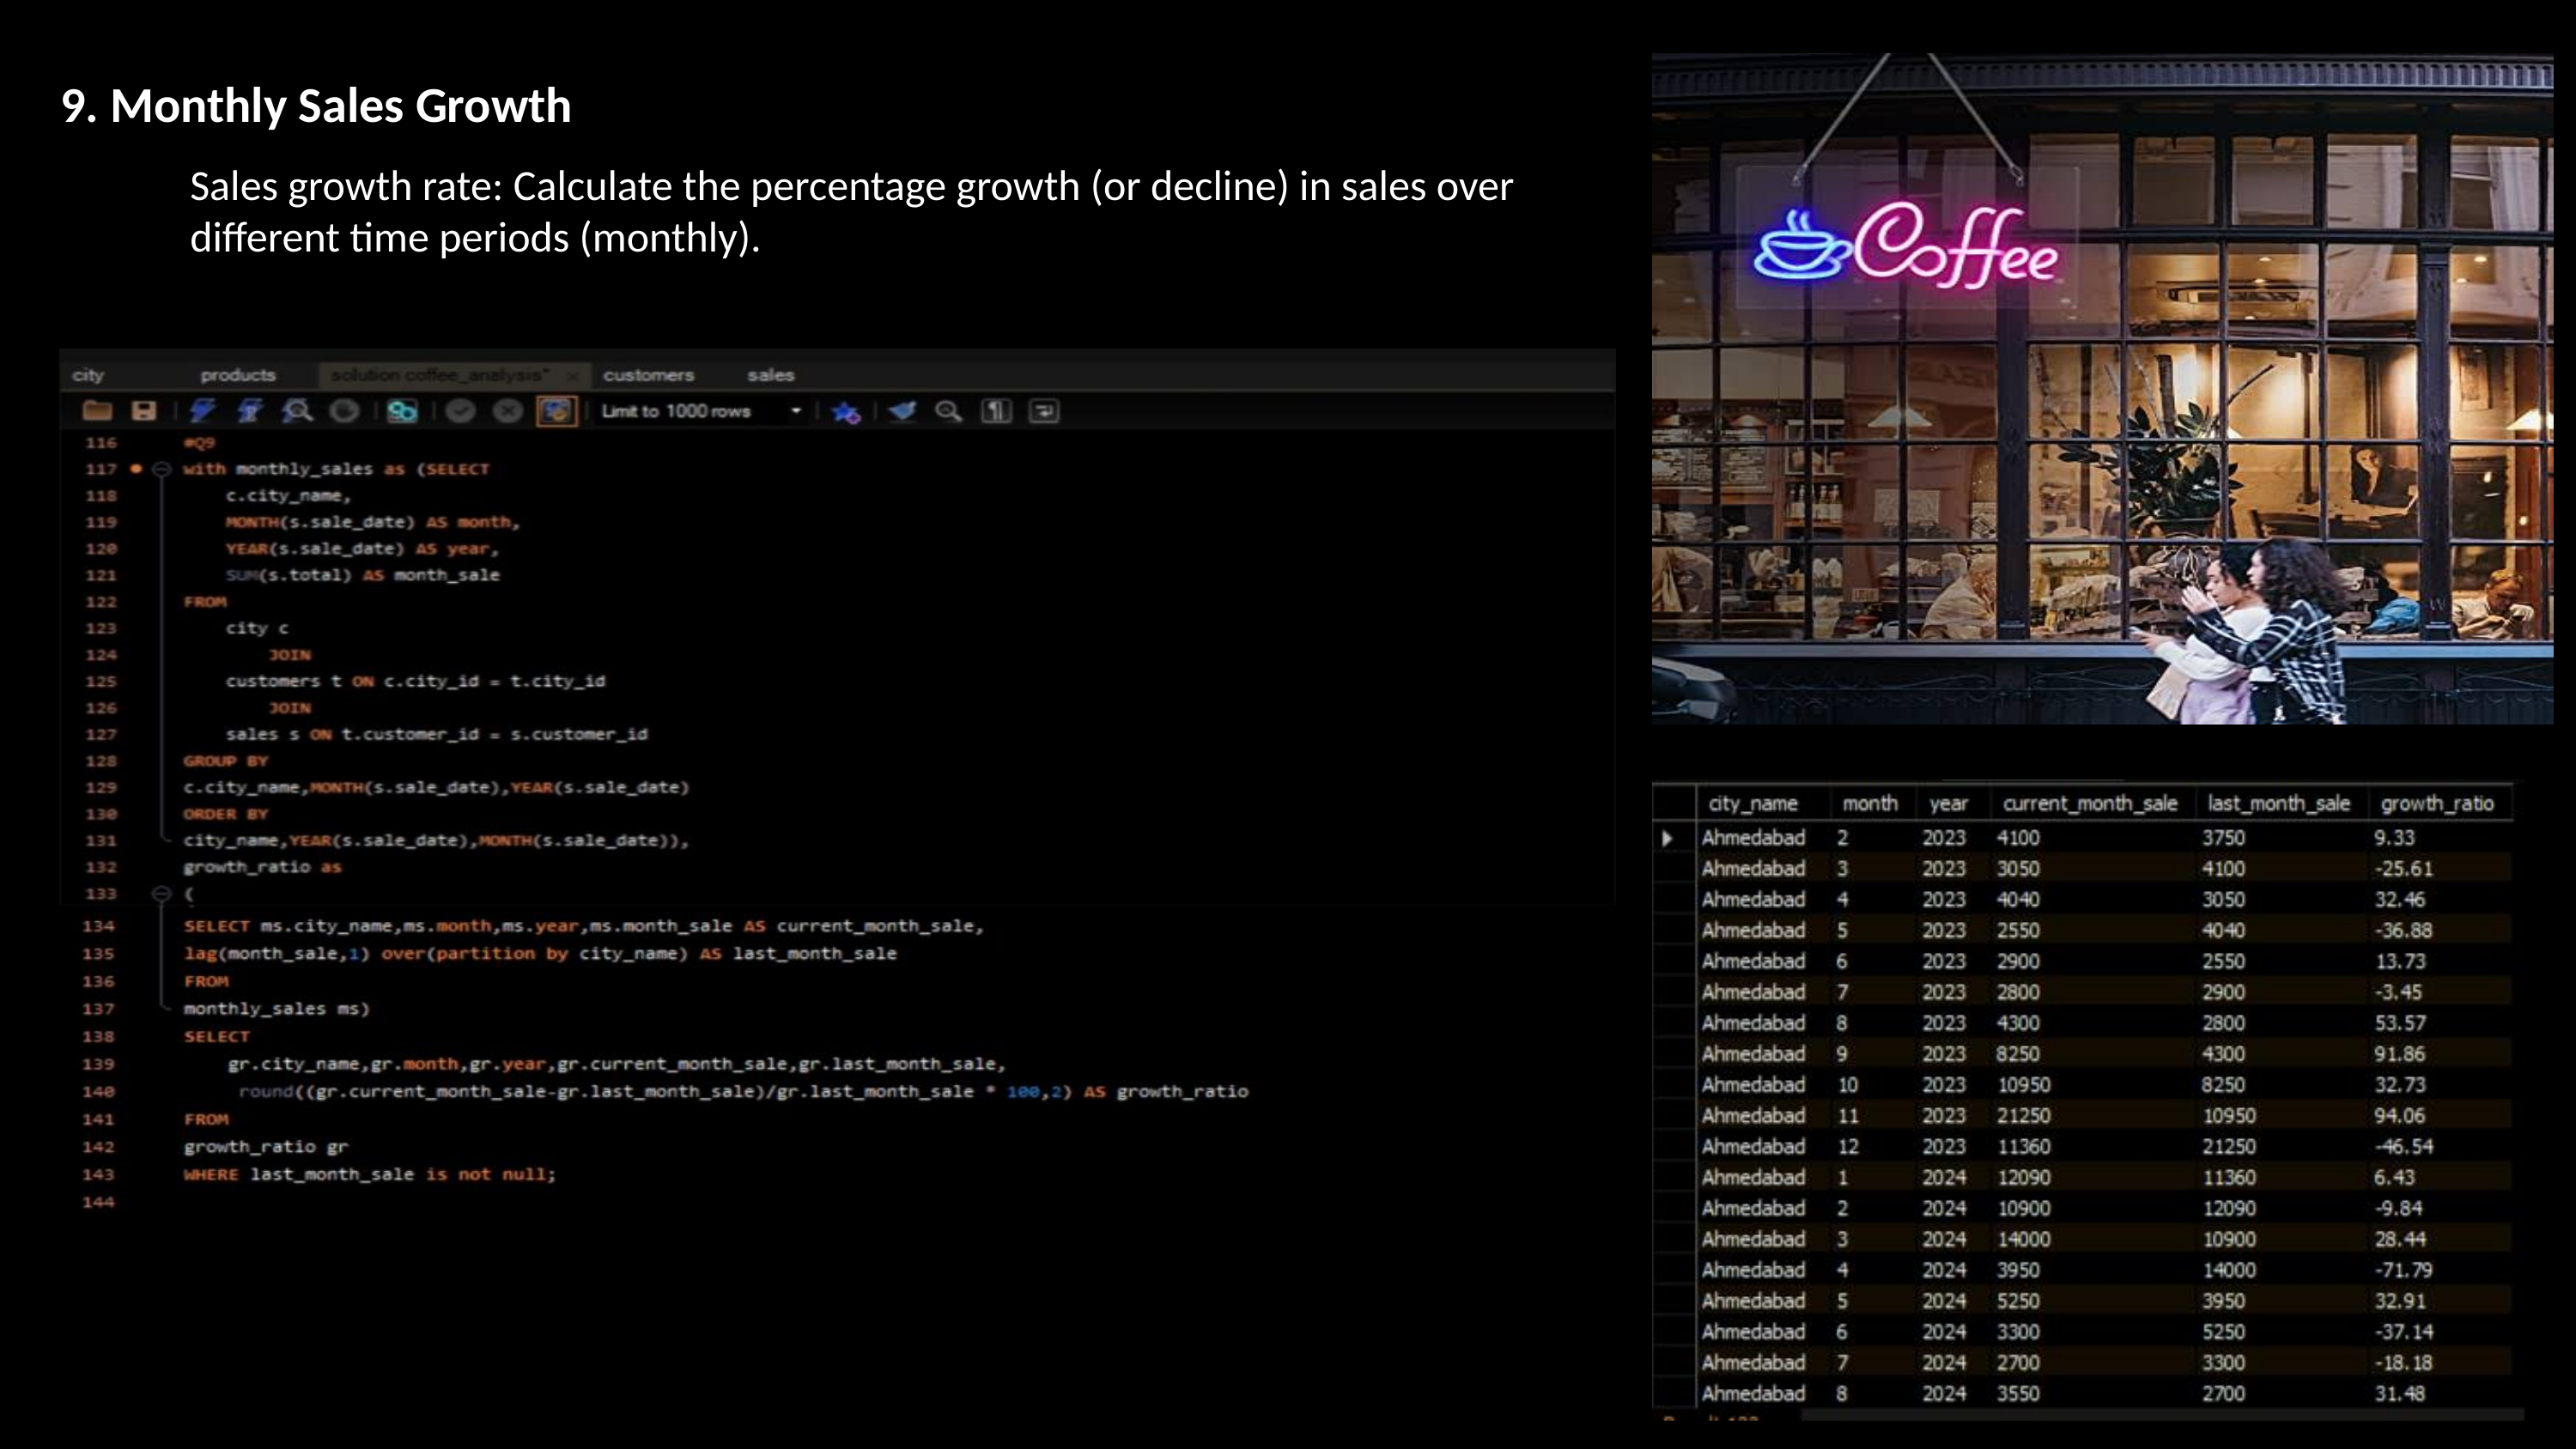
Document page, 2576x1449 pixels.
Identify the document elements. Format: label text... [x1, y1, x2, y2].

picture [1652, 779, 2524, 1422]
picture [1652, 53, 2554, 724]
picture [59, 348, 1616, 1212]
text_box Sales growth rate: Calculate the percentage growth (or decline) in sales over different time periods (monthly). [177, 151, 1578, 268]
text_box 9. Monthly Sales Growth [47, 66, 613, 139]
